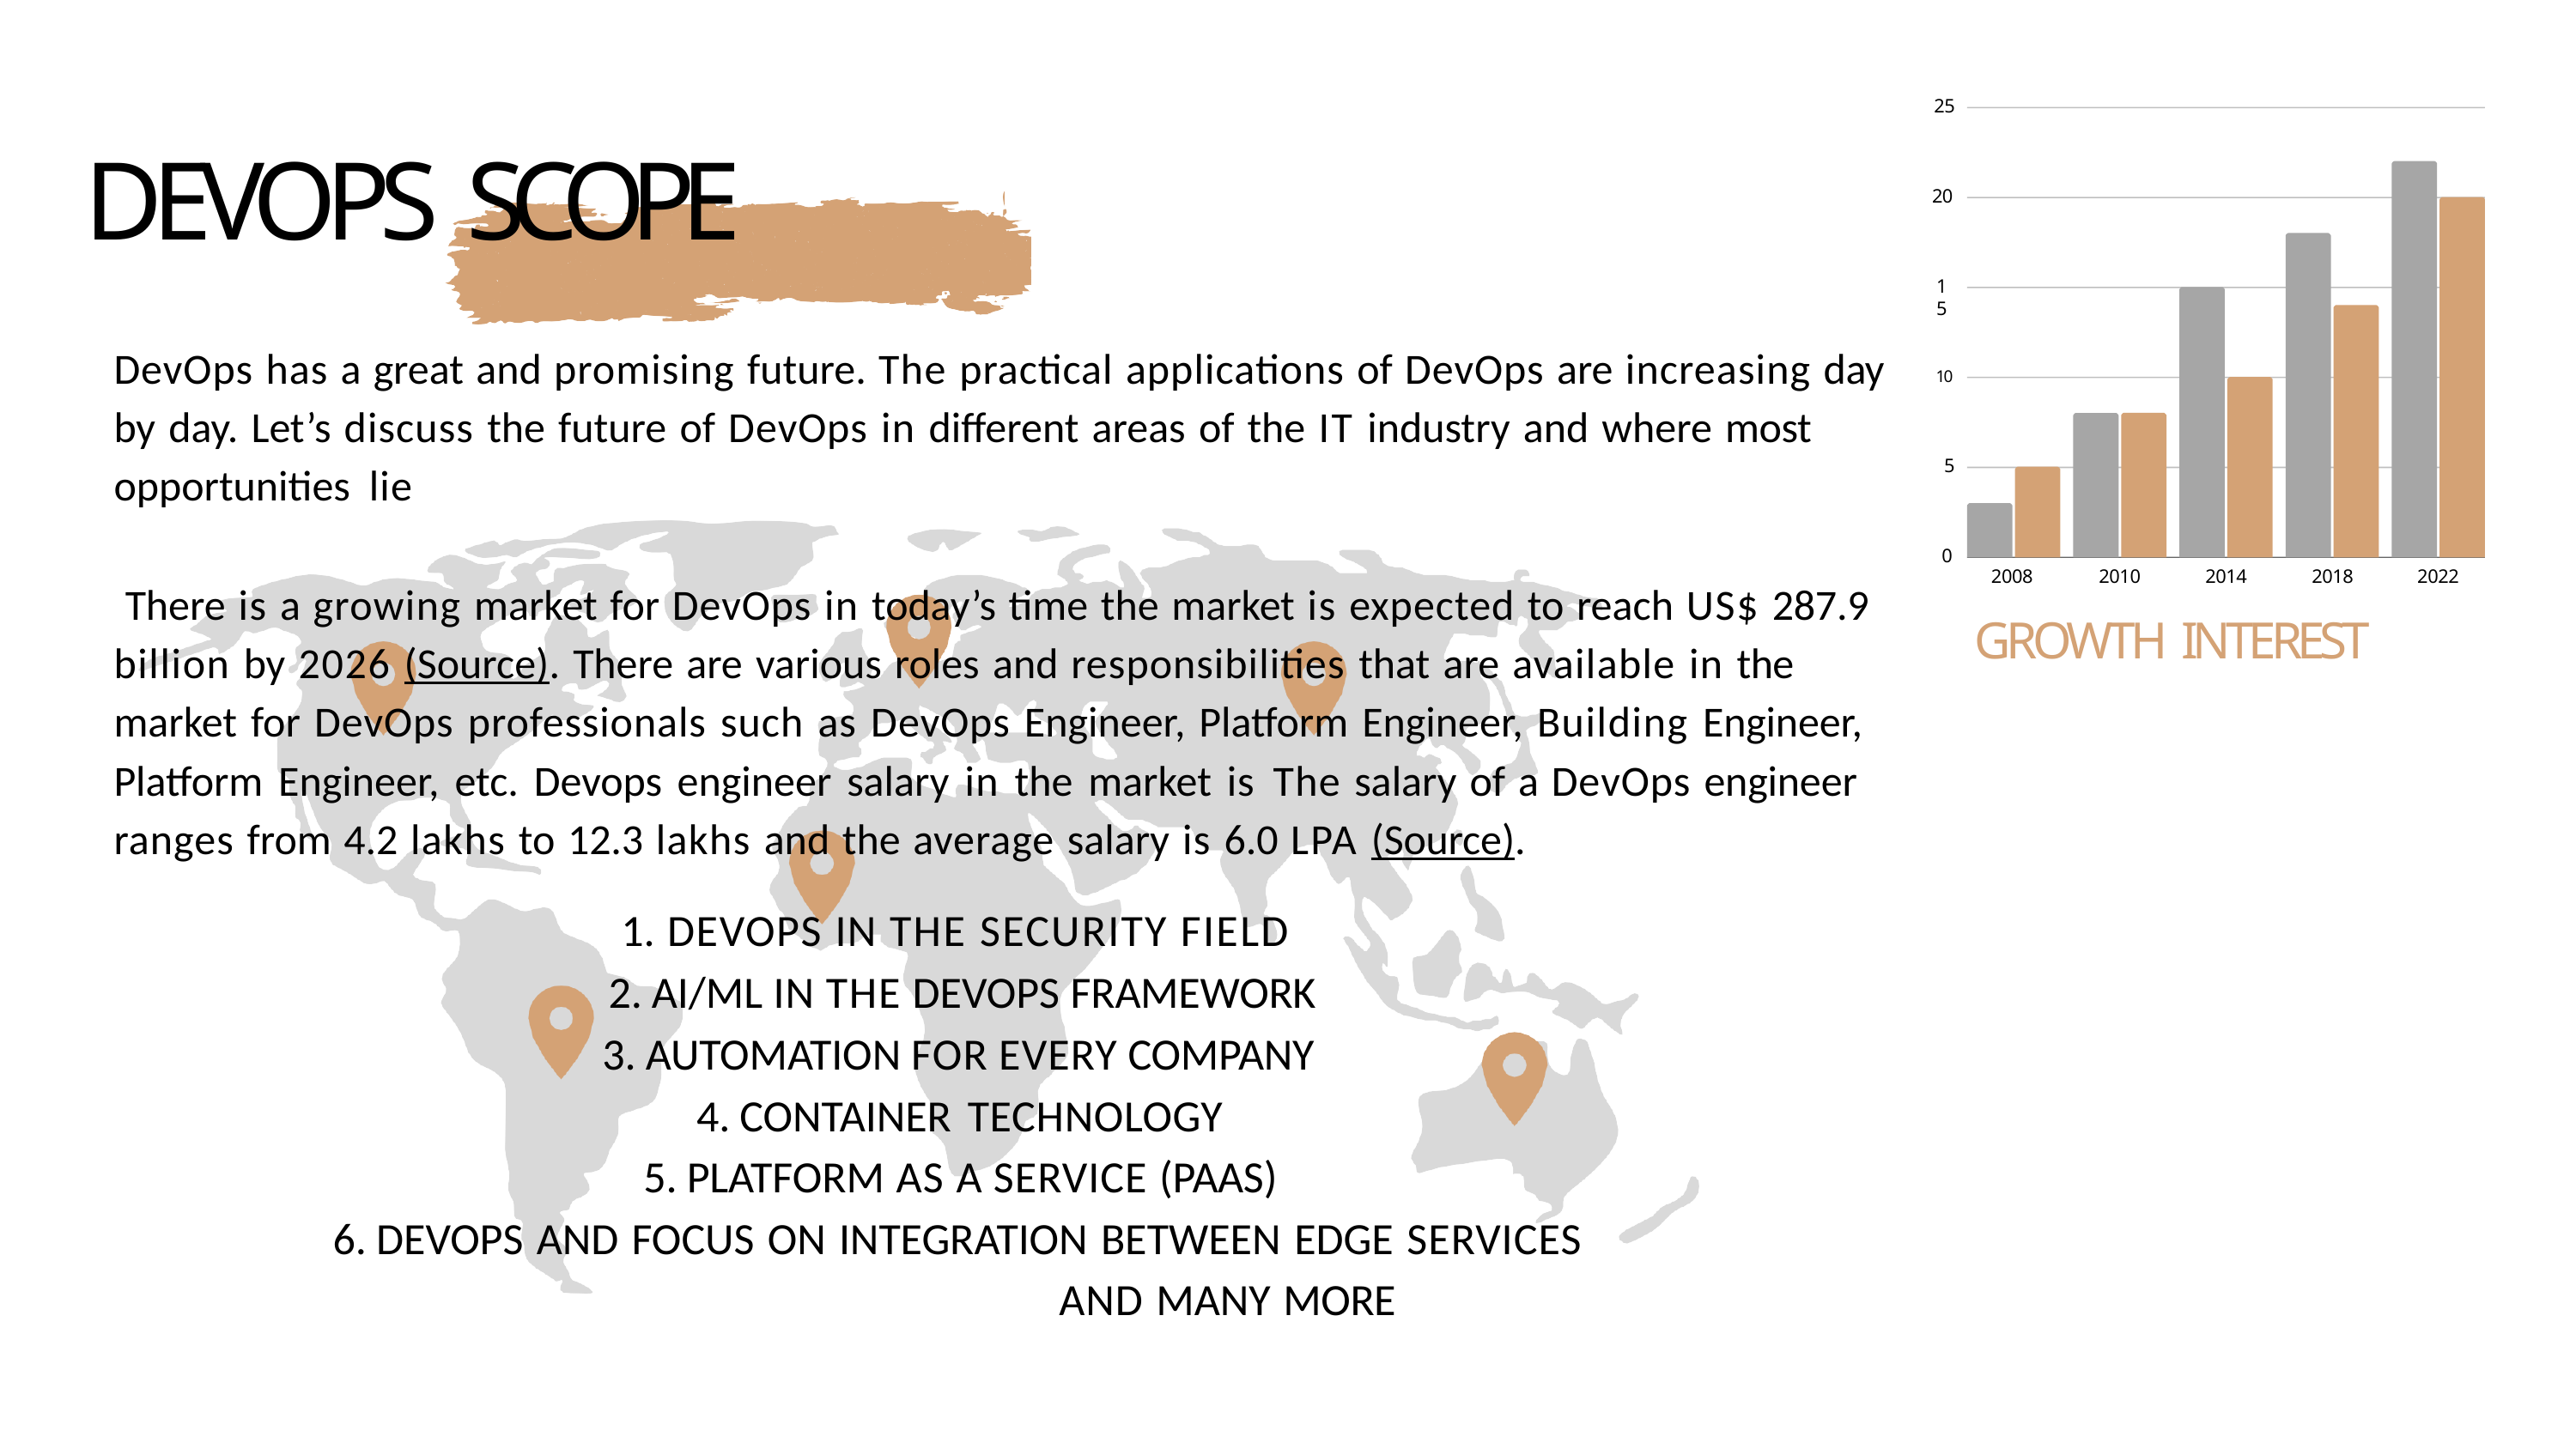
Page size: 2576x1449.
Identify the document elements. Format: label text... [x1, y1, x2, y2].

text_box 20 [1929, 182, 1956, 207]
text_box There is a growing market for DevOps in today’s time the market is expected to reach US$ 287.9 billion by 2026 (Source). There are various roles and responsibilities that are available in the market for DevOps professionals such as DevOps Engineer, Platform Engineer, Building Engineer, Platform Engineer, etc. Devops engineer salary in the market is The salary of a DevOps engineer ranges from 4.2 lakhs to 12.3 lakhs and the average salary is 6.0 LPA (Source). DEVOPS IN THE SECURITY FIELD AI/ML IN THE DEVOPS FRAMEWORK AUTOMATION FOR EVERY COMPANY CONTAINER TECHNOLOGY PLATFORM AS A SERVICE (PAAS) DEVOPS AND FOCUS ON INTEGRATION BETWEEN EDGE SERVICES AND MANY MORE [112, 567, 1899, 1325]
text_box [1966, 161, 2486, 559]
title DEVOPS SCOPE [82, 130, 796, 375]
text_box 15 [1935, 271, 1956, 319]
text_box 2022 [2415, 567, 2462, 587]
text_box 0 [1940, 542, 1956, 567]
picture [138, 520, 1699, 1294]
text_box 25 [1932, 92, 1956, 117]
text_box 2008 2010 2014 2018 GROWTH INTEREST [1960, 555, 2385, 669]
picture [444, 191, 1032, 324]
text_box DevOps has a great and promising future. The practical applications of DevOps are increasing day 10 by day. Let’s discuss the future of DevOps in different areas of the IT industry and where most opportunities lie [112, 331, 1956, 510]
